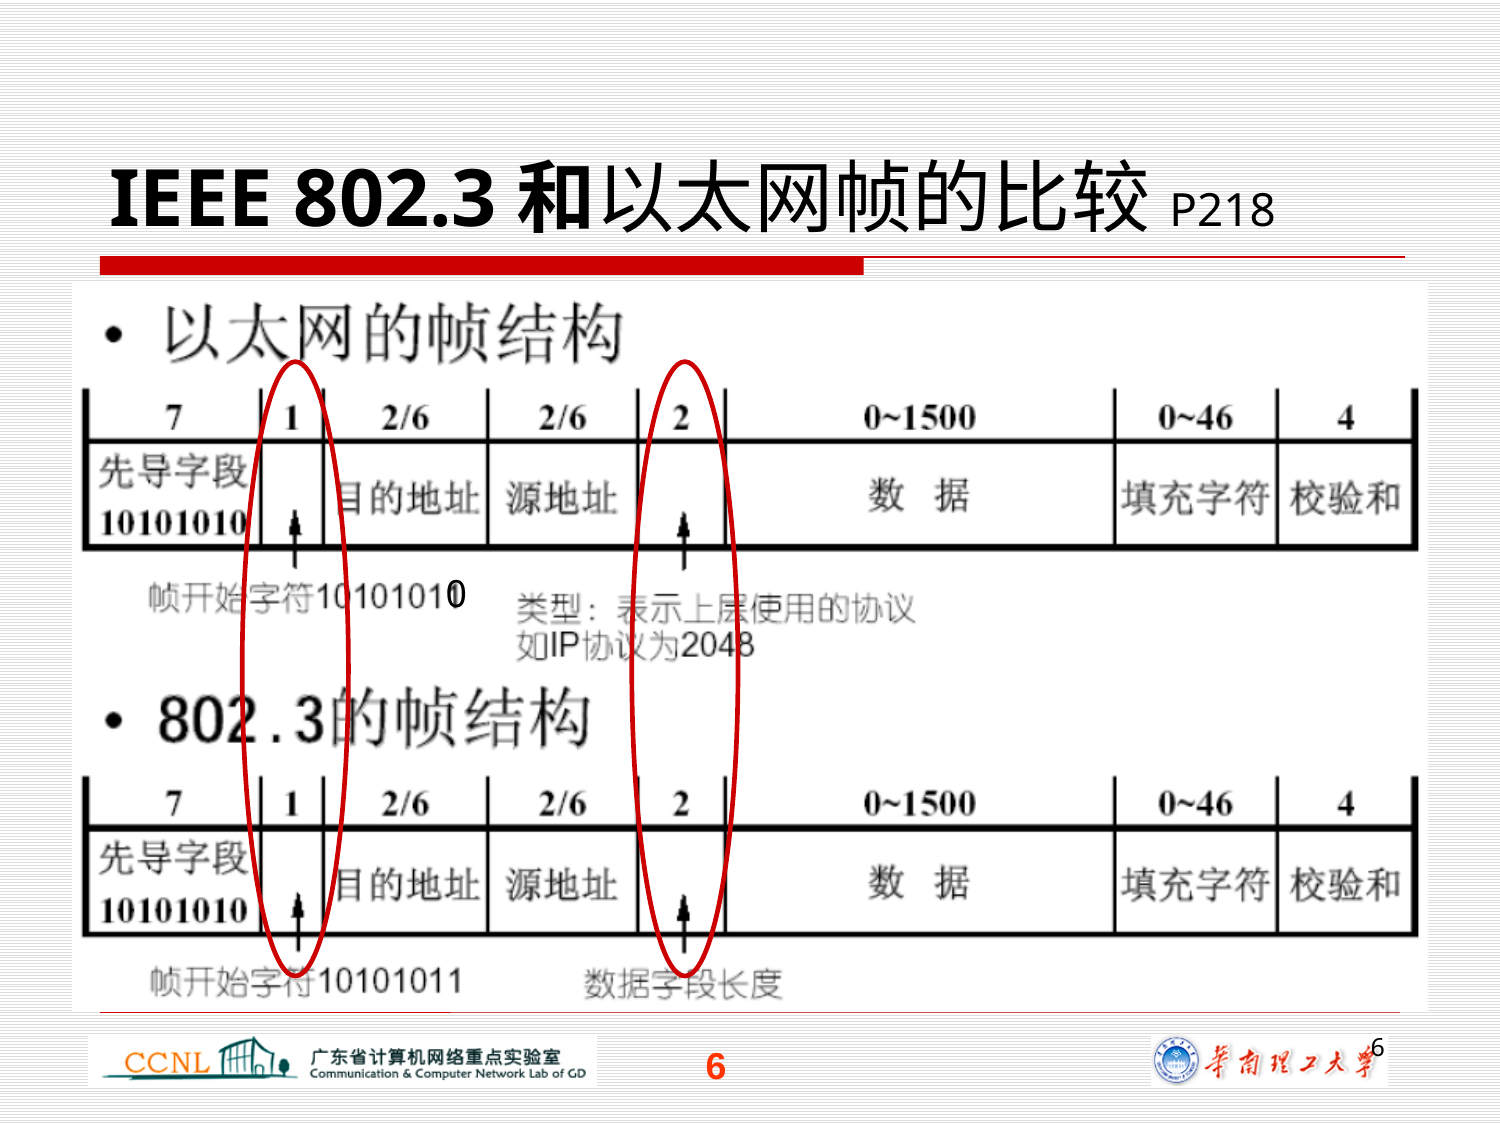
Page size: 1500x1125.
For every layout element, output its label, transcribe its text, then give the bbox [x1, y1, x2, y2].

title IEEE 802.3和以太网帧的比较P218 [93, 49, 1407, 250]
picture [88, 1034, 597, 1086]
slide_number 6 [1074, 1024, 1401, 1103]
picture [72, 283, 1428, 1012]
